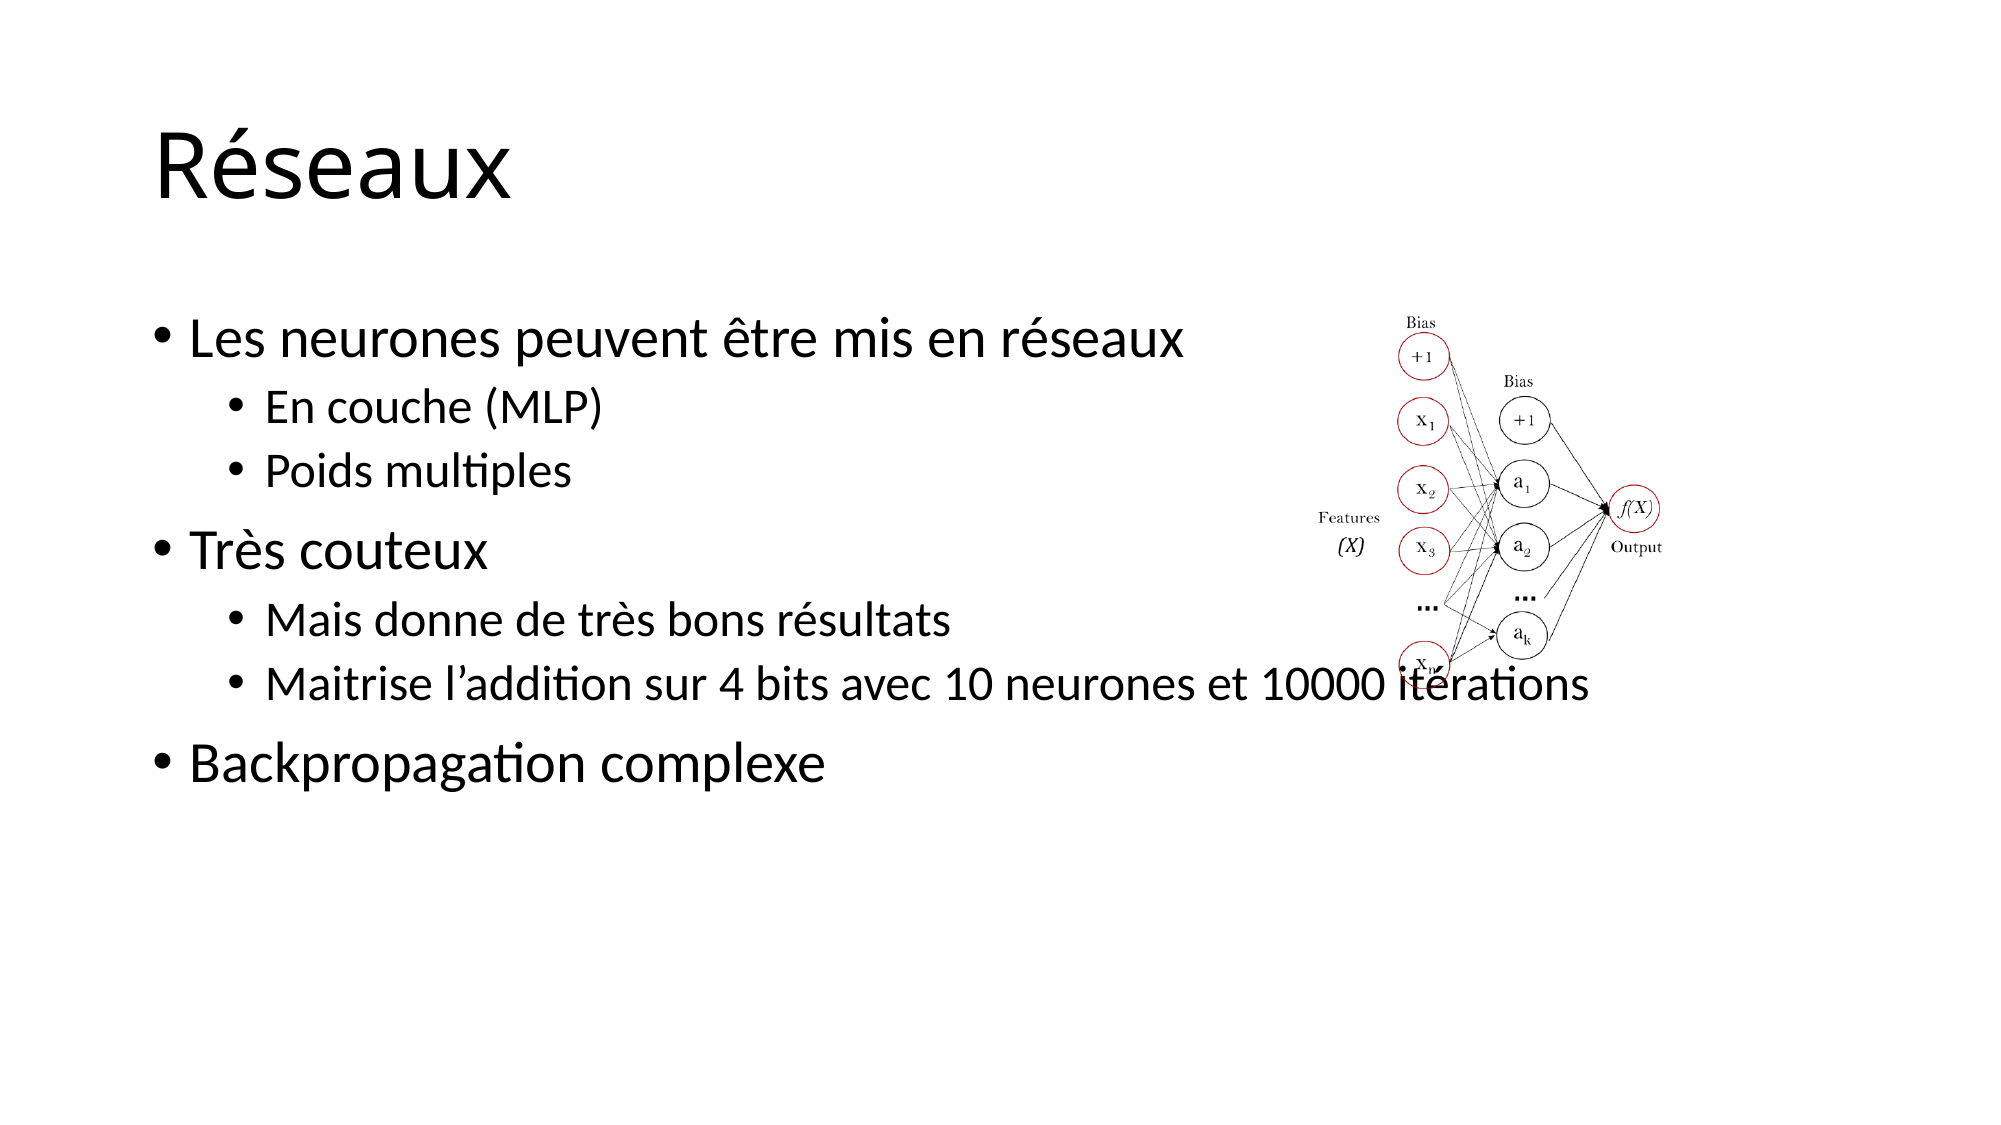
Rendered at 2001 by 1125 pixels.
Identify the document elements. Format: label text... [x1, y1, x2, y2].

title Réseaux [137, 59, 1863, 278]
list Les neurones peuvent être mis en réseaux En couche (MLP) Poids multiples Très couteux Mais donne de très bons résultats Maitrise l’addition sur 4 bits avec 10 neurones et 10000 itérations Backpropagation complexe [137, 299, 1863, 1014]
picture [1318, 316, 1662, 689]
